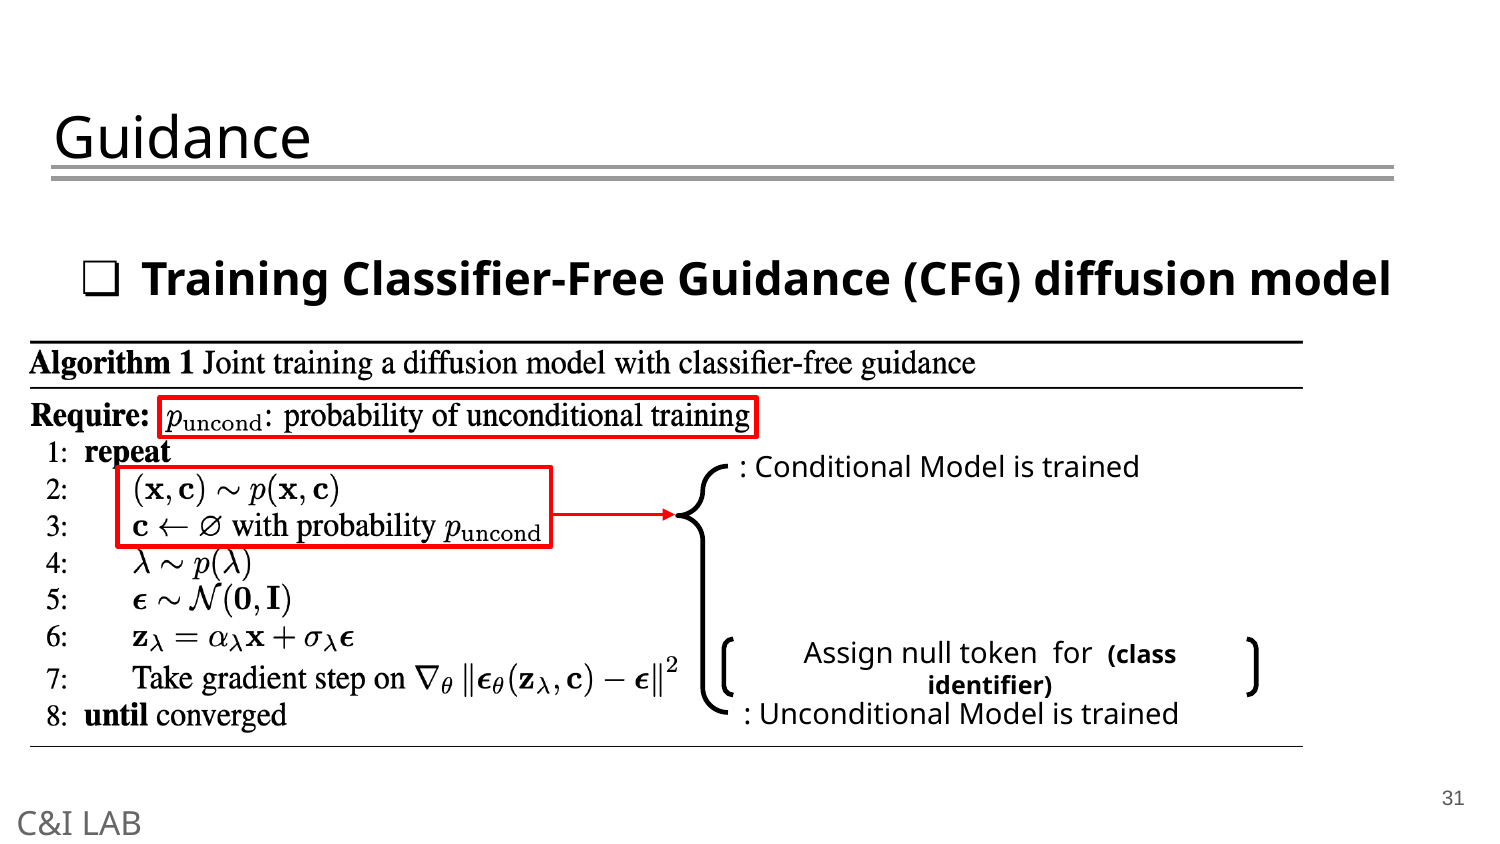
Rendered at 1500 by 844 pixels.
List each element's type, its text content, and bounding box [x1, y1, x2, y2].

slide_number 31 [1389, 764, 1480, 801]
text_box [50, 166, 1395, 179]
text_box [9, 320, 1328, 766]
title Guidance [38, 84, 1437, 179]
text_box C&I LAB [1, 801, 1500, 844]
list Training Classifier-Free Guidance (CFG) diffusion model [51, 226, 1449, 321]
